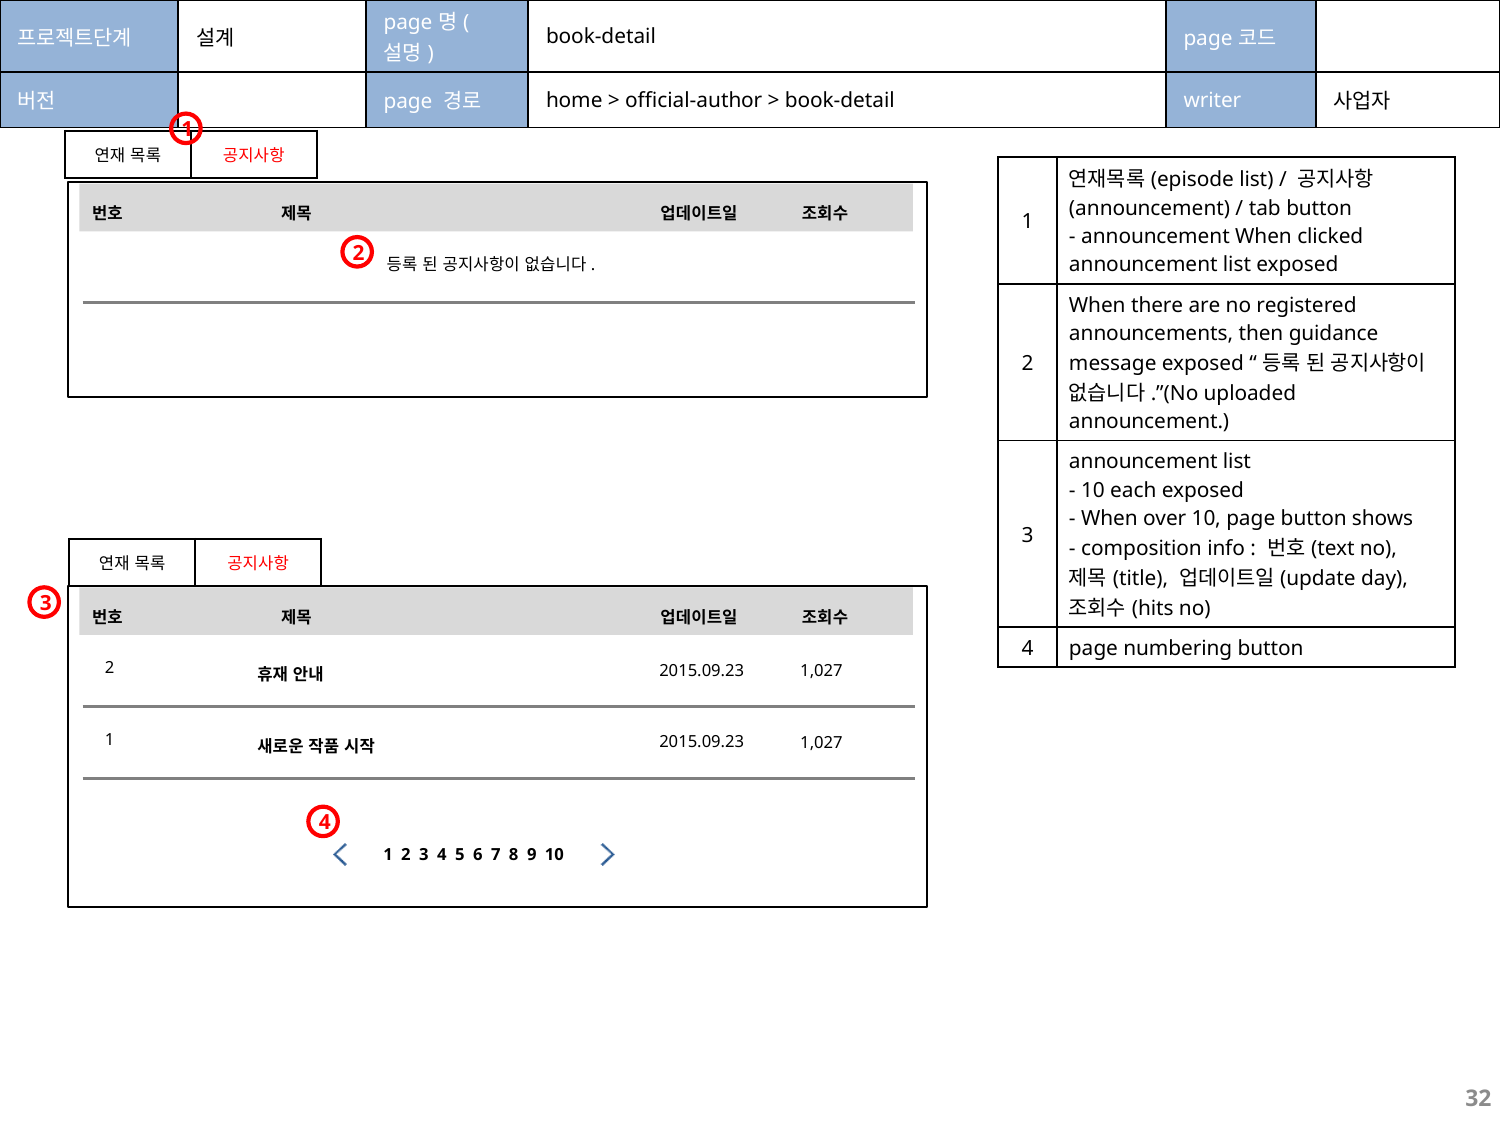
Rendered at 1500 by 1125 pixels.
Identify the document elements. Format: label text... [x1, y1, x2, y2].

table_header 연재 목록 [66, 132, 190, 177]
text_box 2 [340, 234, 375, 269]
text_box 업데이트일 [645, 589, 753, 635]
table_cell page numbering button [1058, 628, 1454, 666]
text_box [66, 584, 929, 909]
text_box [77, 585, 915, 637]
text_box [77, 182, 915, 233]
text_box [66, 180, 929, 399]
table_cell 4 [999, 628, 1056, 666]
table_header 설계 [179, 1, 365, 71]
text_box 새로운 작품 시작 [242, 718, 534, 763]
table_header book-detail [529, 1, 1165, 71]
text_box 조회수 [787, 185, 864, 231]
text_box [327, 836, 621, 872]
table_cell 버전 [1, 73, 177, 127]
text_box 1,027 [761, 649, 882, 690]
table_header 연재목록(episode list) / 공지사항(announcement) / tab button - announcement When clicked announcement list exposed [1058, 158, 1454, 283]
table_cell 사업자 [1317, 73, 1499, 127]
table_header page명(설명) [367, 1, 527, 71]
table_header 공지사항 [196, 540, 320, 585]
table_header 프로젝트단계 [1, 1, 177, 71]
text_box 휴재 안내 [242, 646, 534, 692]
text_box 3 [27, 585, 62, 619]
text_box 1,027 [761, 721, 882, 763]
text_box 제목 [266, 185, 327, 231]
table_header page코드 [1167, 1, 1315, 71]
text_box 제목 [266, 589, 327, 635]
table_header 연재 목록 [70, 540, 194, 585]
slide_number 32 [1156, 1069, 1500, 1125]
text_box 4 [306, 804, 340, 839]
table_header 1 [999, 158, 1056, 283]
text_box 등록 된 공지사항이 없습니다. [370, 245, 644, 282]
table_cell page 경로 [367, 73, 527, 127]
text_box 1 [88, 721, 242, 758]
table_cell 2 [999, 285, 1056, 440]
text_box 2015.09.23 [643, 649, 761, 690]
table_cell writer [1167, 73, 1315, 127]
text_box 조회수 [787, 589, 864, 635]
table_header [1317, 1, 1499, 71]
text_box 번호 [77, 185, 138, 231]
text_box 1 [169, 111, 203, 146]
table_cell home > official-author > book-detail [529, 73, 1165, 127]
text_box 번호 [77, 589, 138, 635]
text_box 2015.09.23 [643, 721, 761, 762]
text_box 업데이트일 [645, 185, 753, 231]
table_cell When there are no registered announcements, then guidance message exposed “등록 된 공지사항이 없습니다.”(No uploaded announcement.) [1058, 285, 1454, 440]
text_box 2 [88, 649, 242, 686]
table_header 공지사항 [192, 132, 316, 177]
table_cell 3 [999, 441, 1056, 626]
table_cell [179, 73, 365, 127]
table_cell announcement list - 10 each exposed - When over 10, page button shows - composition info : 번호(text no), 제목(title), 업데이트일(update day), 조회수(hits no) [1058, 441, 1454, 626]
